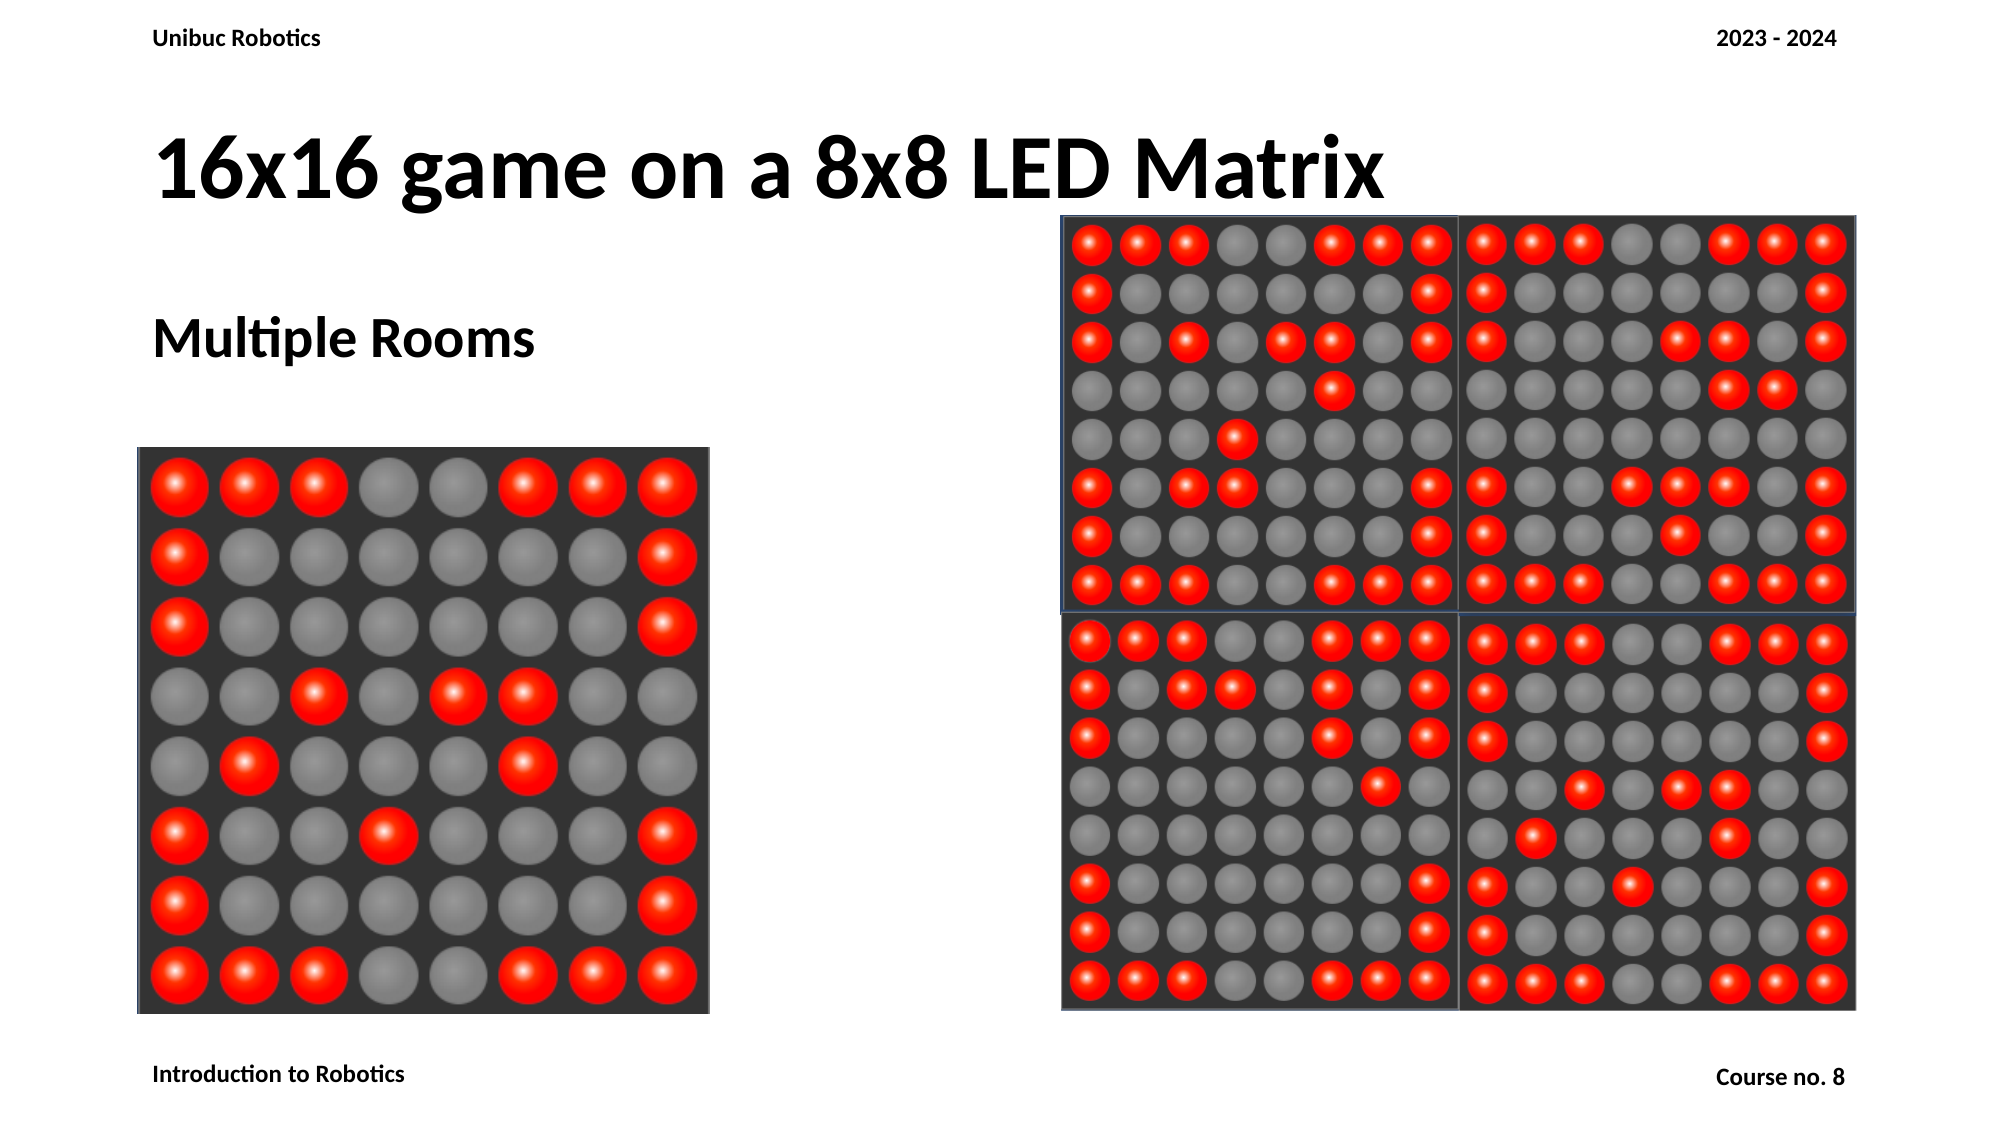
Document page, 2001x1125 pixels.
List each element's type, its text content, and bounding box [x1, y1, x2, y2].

list Multiple Rooms [137, 299, 1007, 1014]
picture [137, 447, 710, 1014]
title 16x16 game on a 8x8 LED Matrix [137, 59, 1863, 278]
picture [1060, 215, 1863, 1014]
